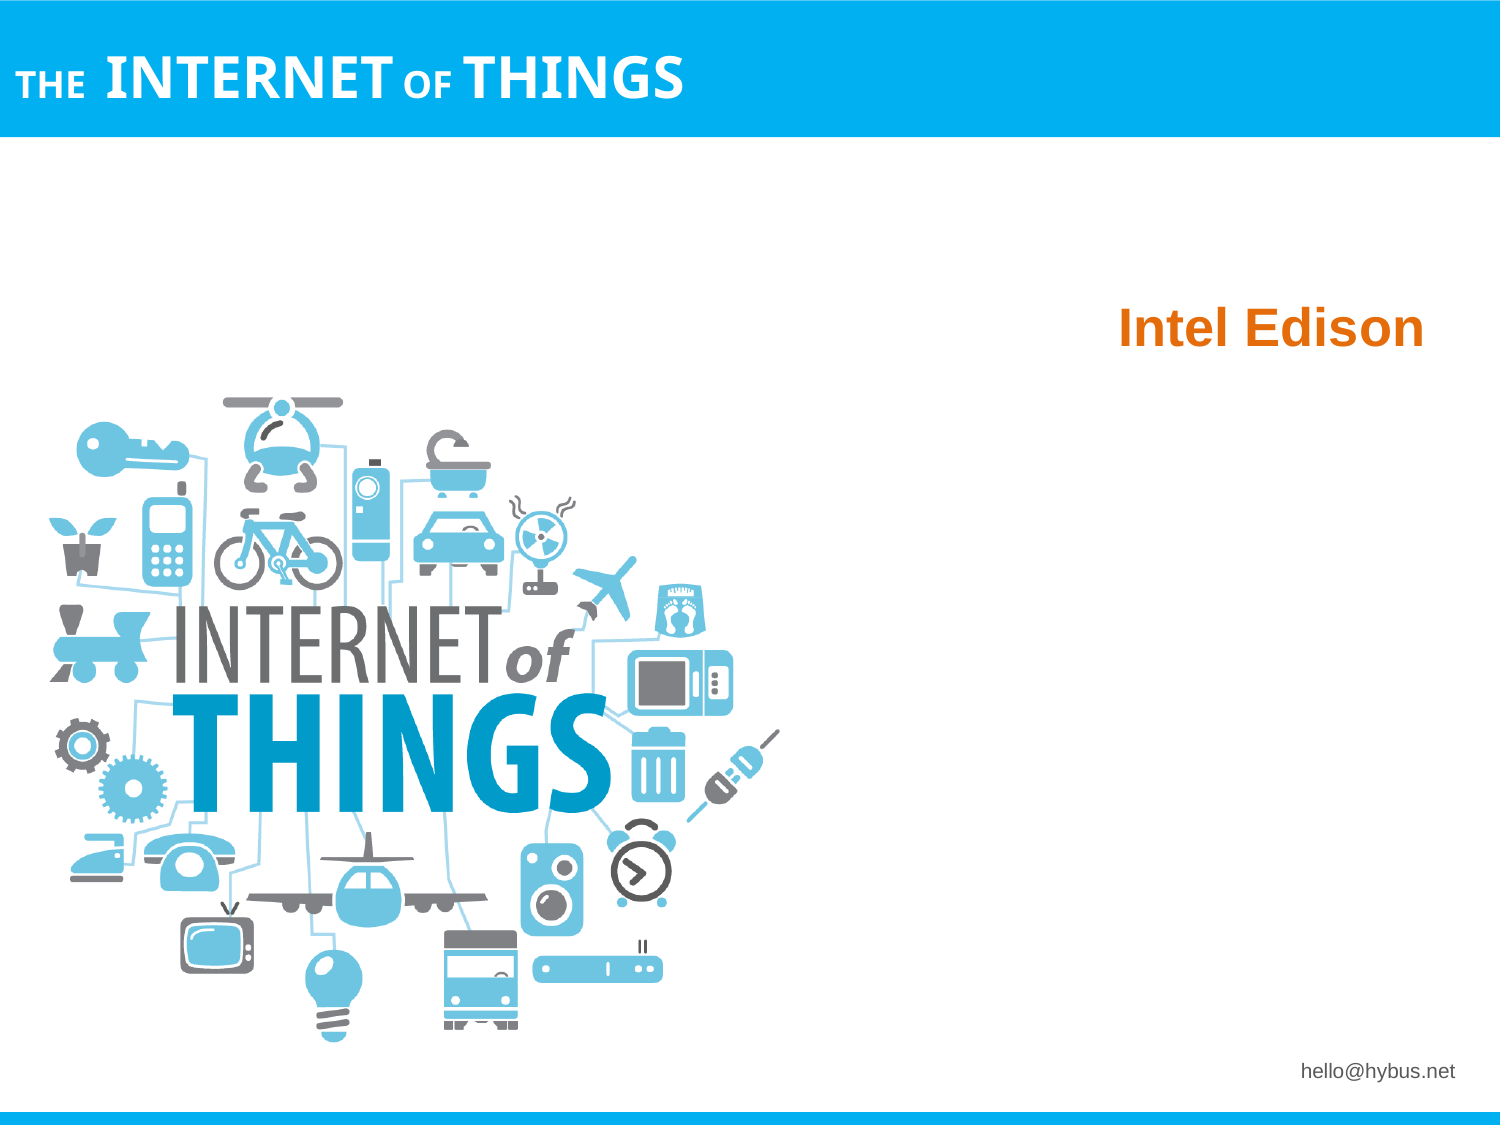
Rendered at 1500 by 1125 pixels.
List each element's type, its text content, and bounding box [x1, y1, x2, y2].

text_box hello@hybus.net [1285, 1050, 1471, 1091]
picture [41, 388, 788, 1051]
text_box Intel Edison [1103, 285, 1441, 365]
